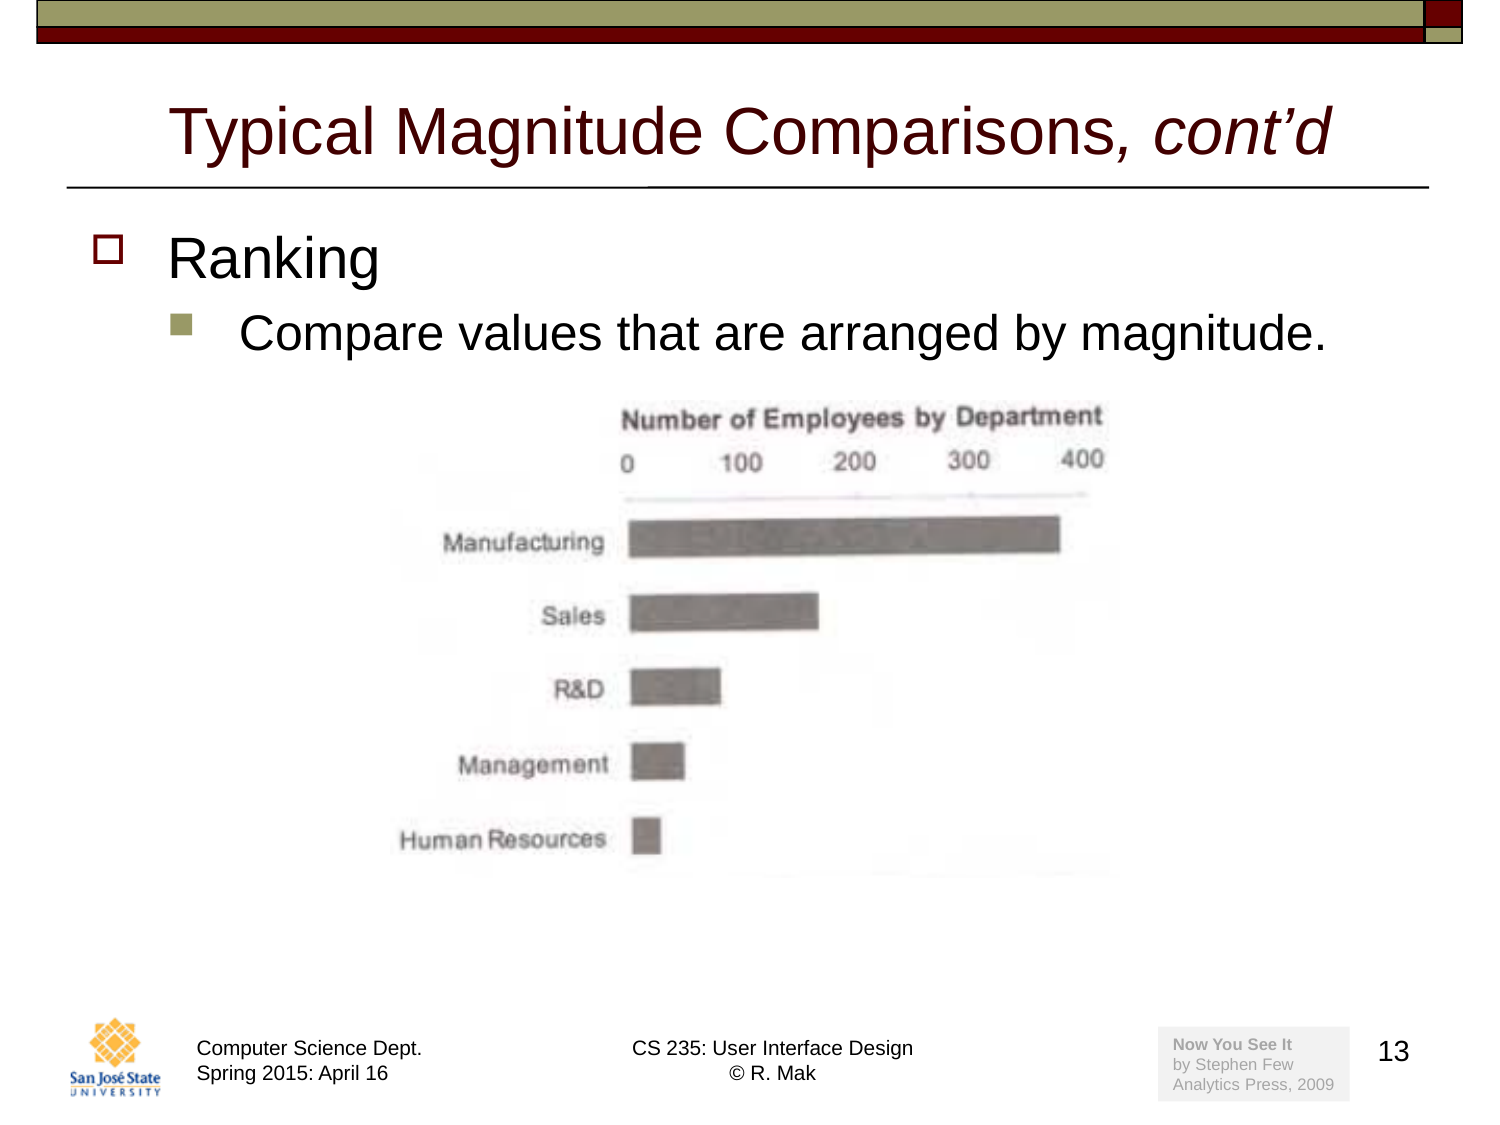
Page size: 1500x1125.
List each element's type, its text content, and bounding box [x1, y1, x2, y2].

picture [60, 1012, 166, 1112]
slide_number 13 [1112, 1025, 1425, 1100]
list Ranking Compare values that are arranged by magnitude. [75, 212, 1425, 383]
text_box Now You See It by Stephen Few Analytics Press, 2009 [1158, 1026, 1350, 1102]
title Typical Magnitude Comparisons, cont’d [75, 67, 1425, 175]
picture [389, 400, 1120, 878]
